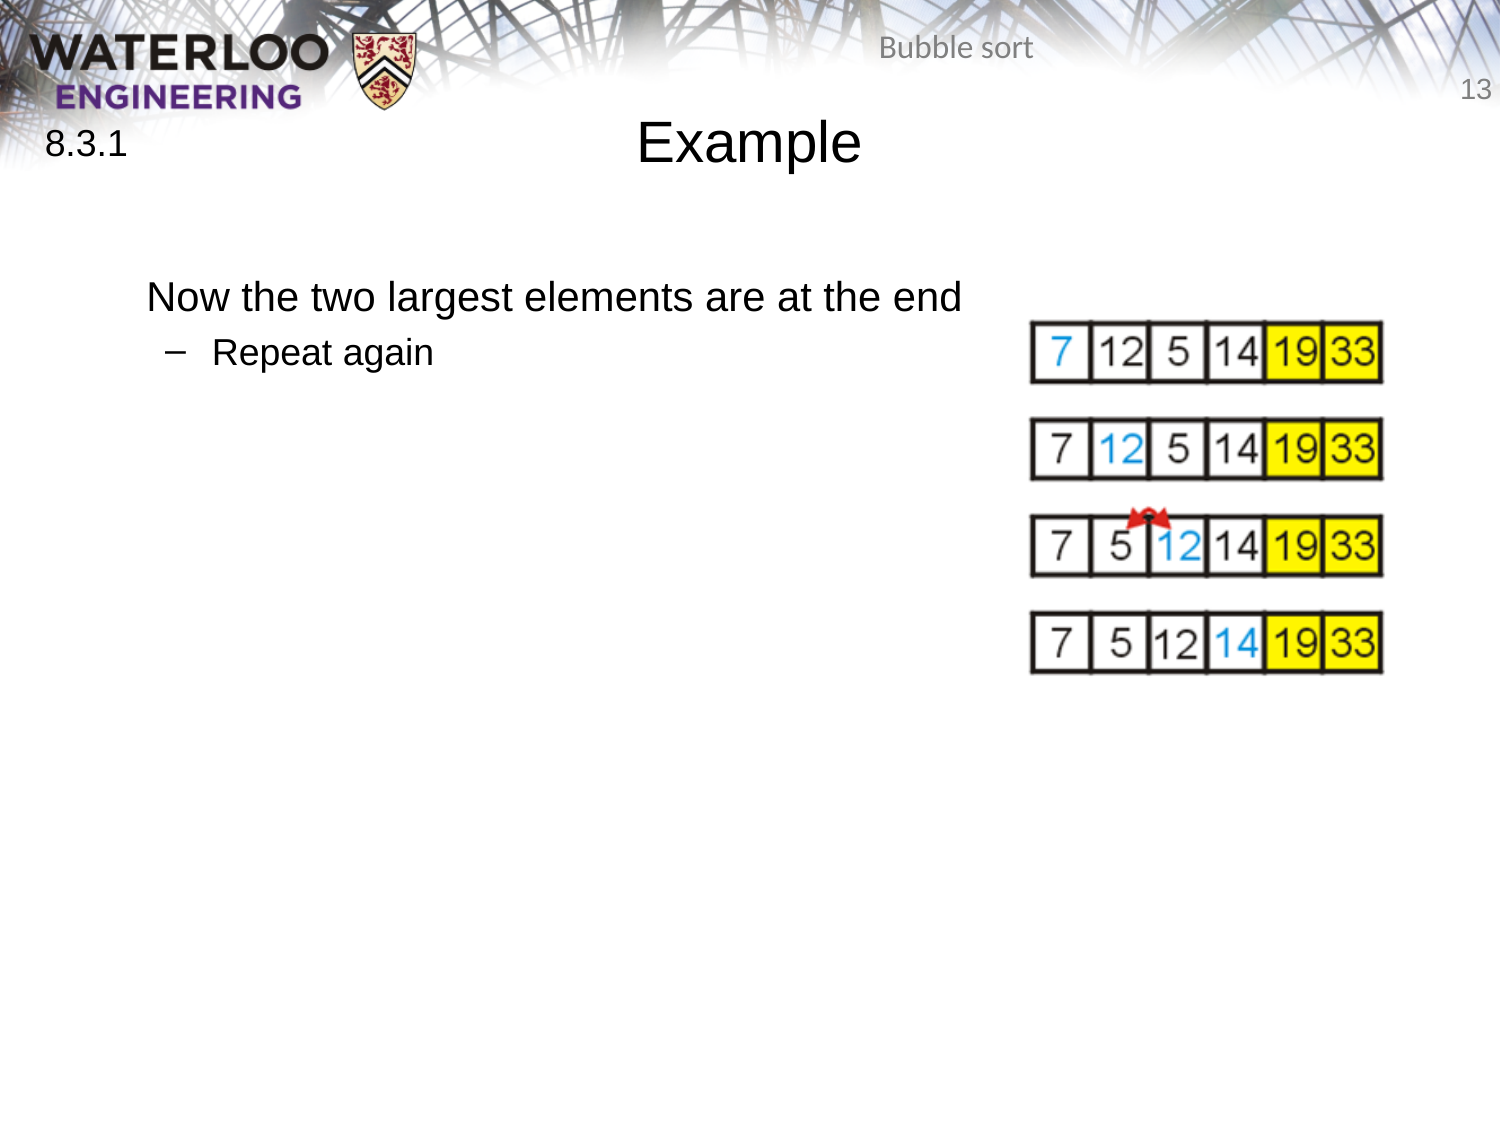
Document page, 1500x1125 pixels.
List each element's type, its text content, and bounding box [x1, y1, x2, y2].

picture [0, 0, 1500, 1125]
list Now the two largest elements are at the end Repeat again [74, 262, 999, 1006]
text_box 8.3.1 [30, 111, 143, 172]
title Example [74, 44, 1426, 233]
